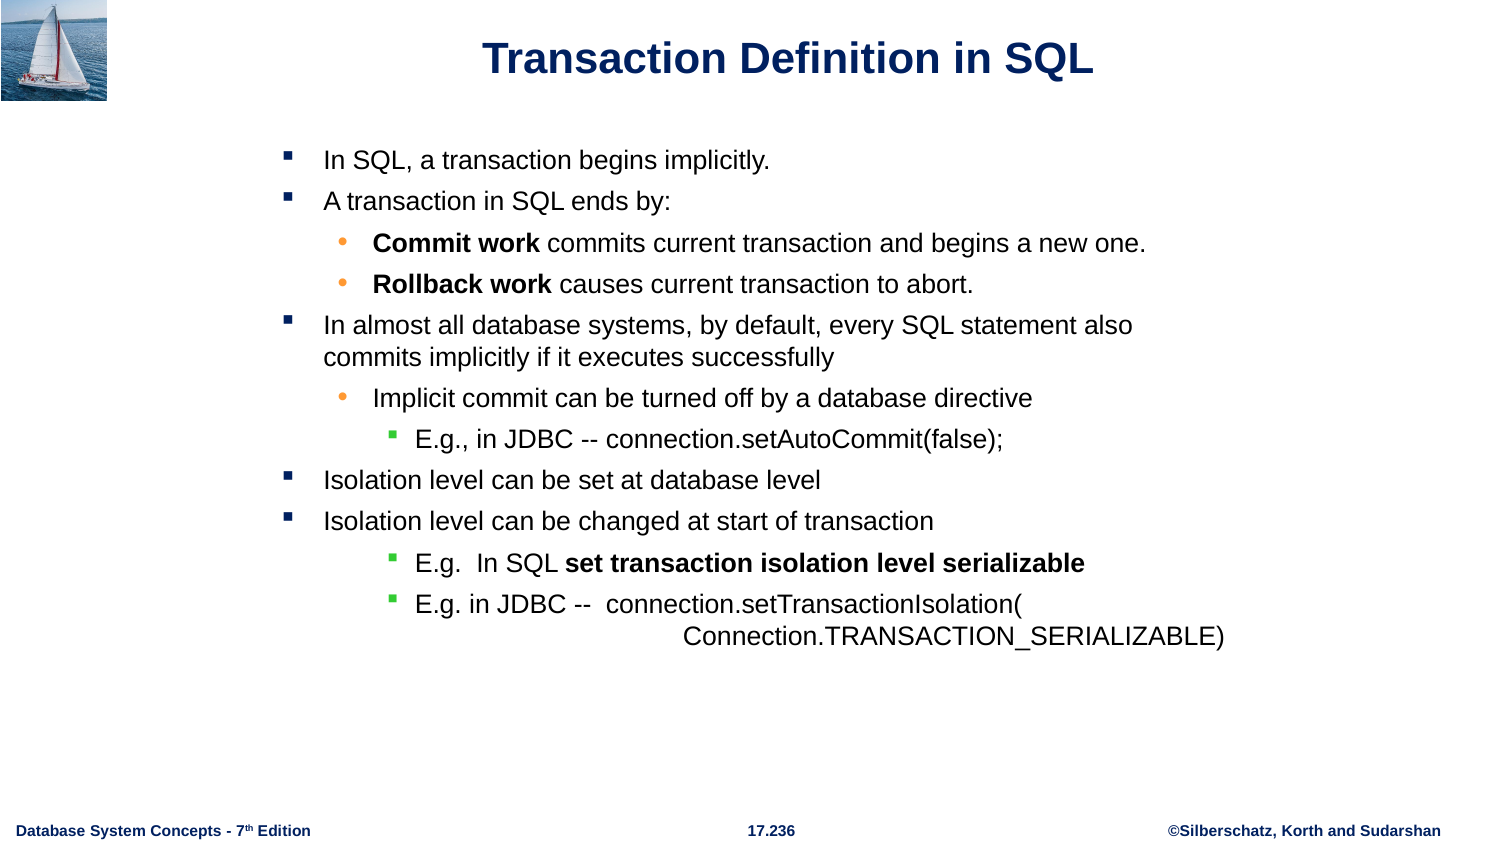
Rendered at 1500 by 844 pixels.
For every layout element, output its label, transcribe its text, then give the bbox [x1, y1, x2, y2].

title Transaction Definition in SQL [125, 14, 1452, 90]
list In SQL, a transaction begins implicitly. A transaction in SQL ends by: Commit work commits current transaction and begins a new one. Rollback work causes current transaction to abort. In almost all database systems, by default, every SQL statement also commits implicitly if it executes successfully Implicit commit can be turned off by a database directive E.g., in JDBC -- connection.setAutoCommit(false); Isolation level can be set at database level Isolation level can be changed at start of transaction E.g. In SQL set transaction isolation level serializable E.g. in JDBC -- connection.setTransactionIsolation( Connection.TRANSACTION_SERIALIZABLE) [266, 135, 1242, 797]
picture [1, 0, 107, 101]
